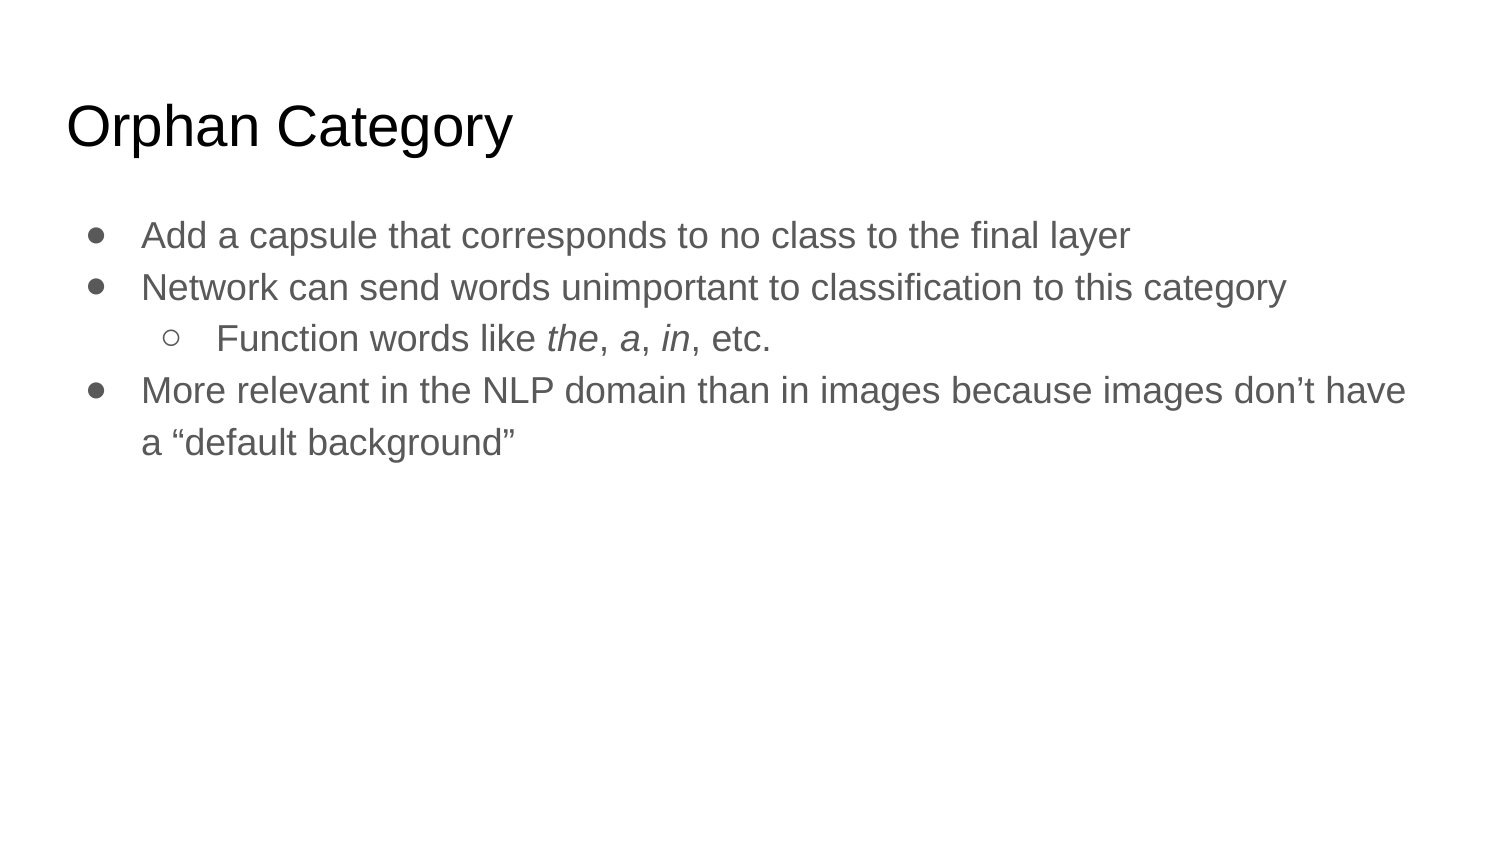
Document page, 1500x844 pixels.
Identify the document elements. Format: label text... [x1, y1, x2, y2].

title Orphan Category [51, 72, 1449, 167]
list Add a capsule that corresponds to no class to the final layer Network can send words unimportant to classification to this category Function words like the, a, in, etc. More relevant in the NLP domain than in images because images don’t have a “default background” [51, 189, 1449, 750]
